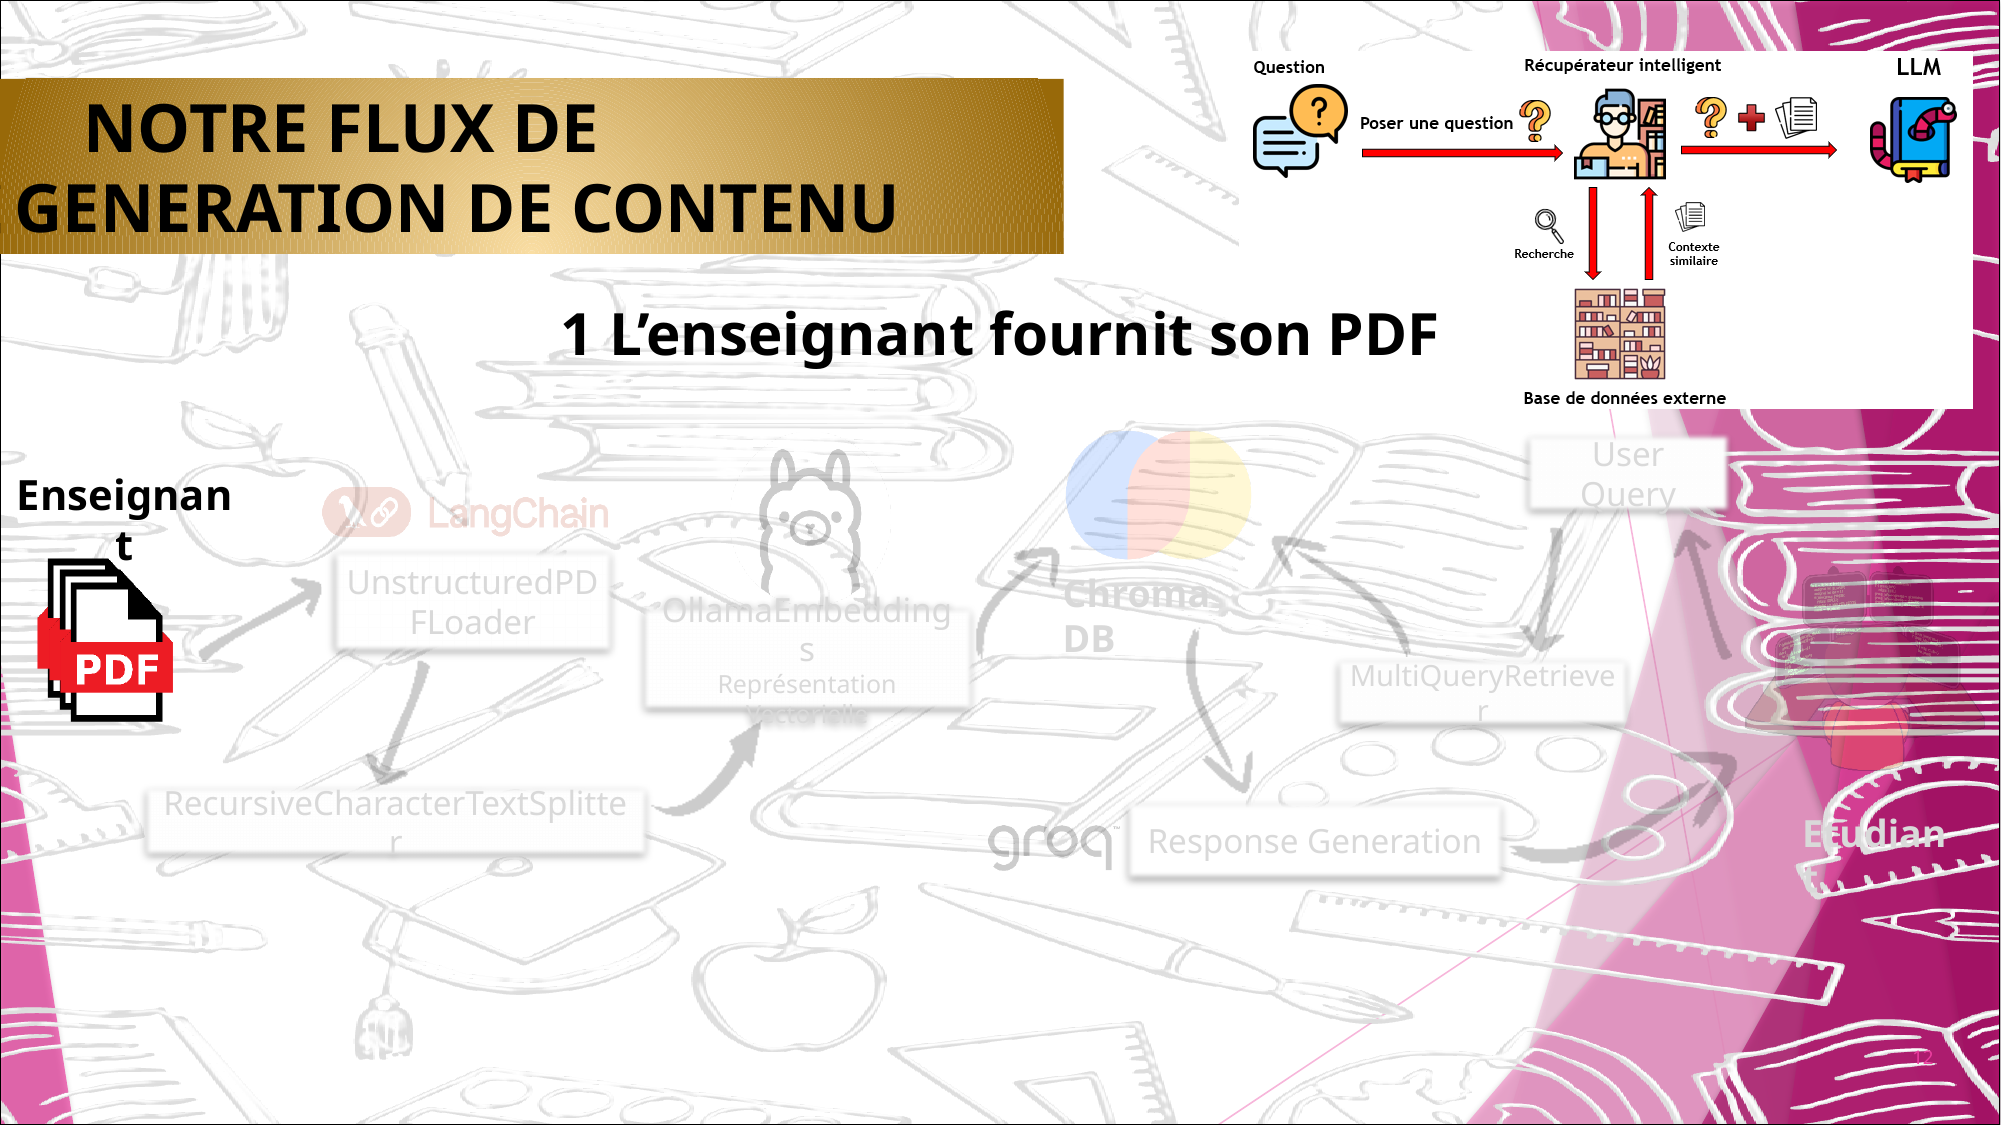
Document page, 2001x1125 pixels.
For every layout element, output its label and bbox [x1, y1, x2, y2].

text_box [30, 551, 178, 729]
picture [0, 0, 2000, 1125]
text_box [1047, 426, 1280, 624]
